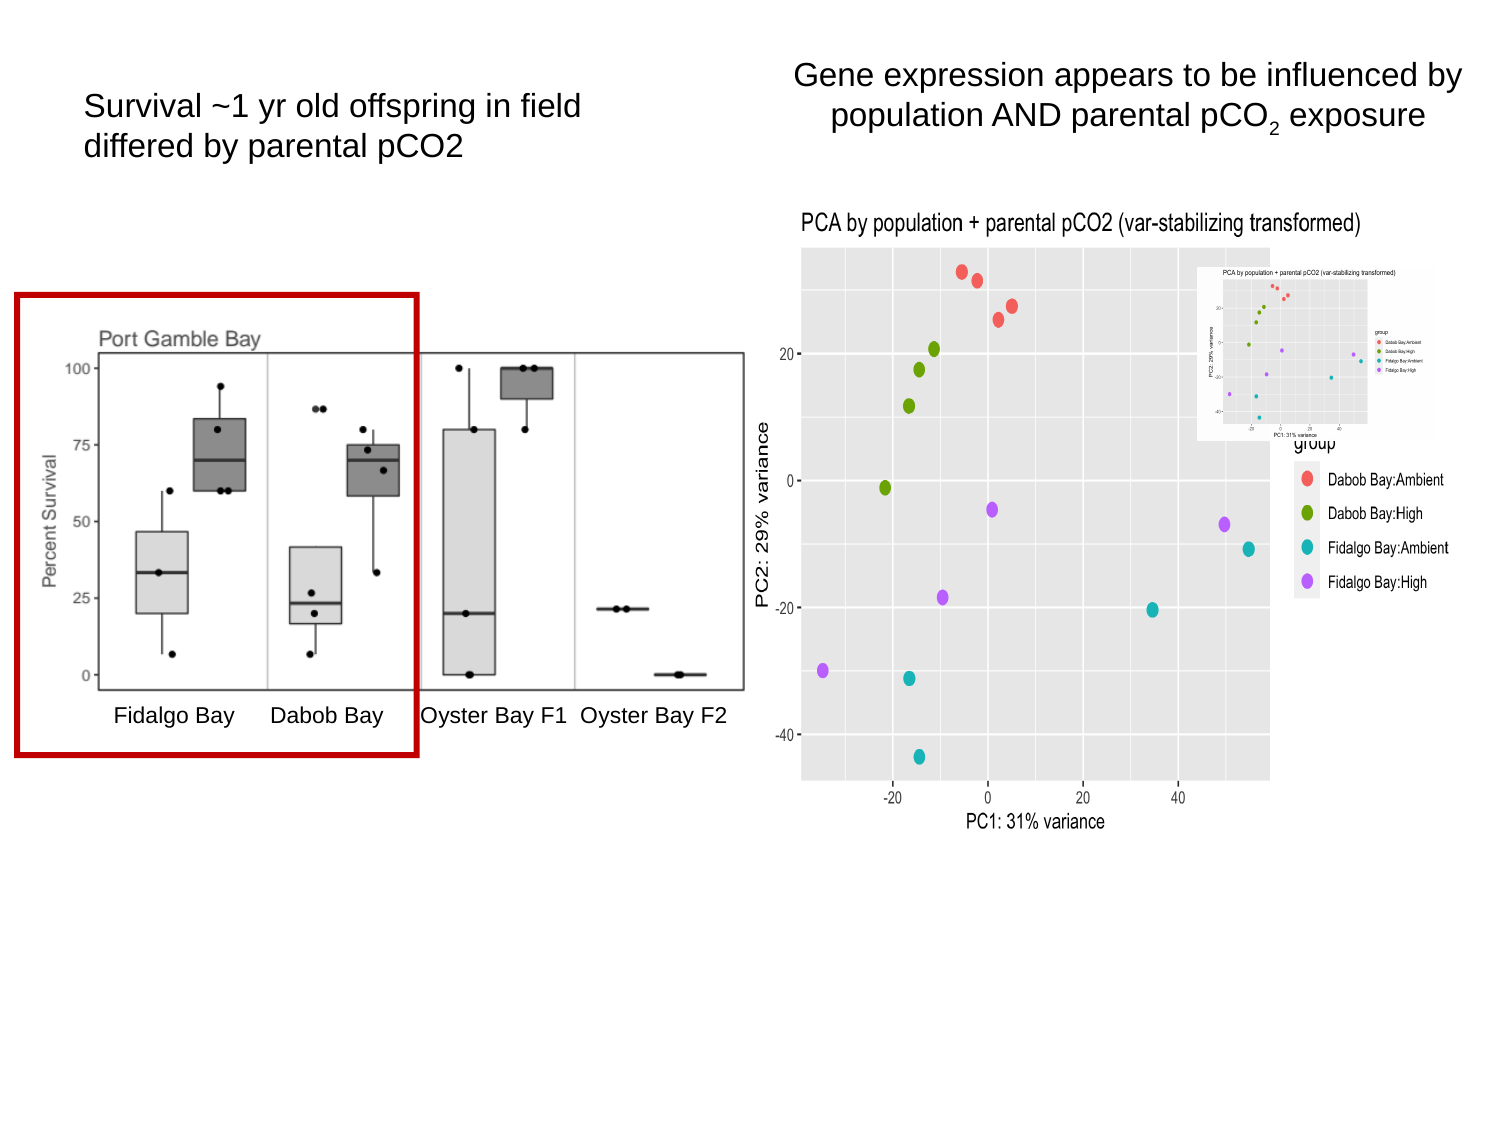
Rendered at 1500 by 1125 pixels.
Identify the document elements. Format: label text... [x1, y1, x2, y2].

text_box Fidalgo Bay Dabob Bay Oyster Bay F1 Oyster Bay F2 [99, 702, 413, 736]
text_box [13, 291, 421, 759]
text_box Survival ~1 yr old offspring in field differed by parental pCO2 [69, 76, 615, 172]
text_box Fidalgo Bay Dabob Bay Oyster Bay F1 Oyster Bay F2 [421, 702, 717, 736]
text_box Gene expression appears to be influenced by population AND parental pCO2 exposure [749, 46, 1500, 147]
picture [33, 202, 1495, 843]
